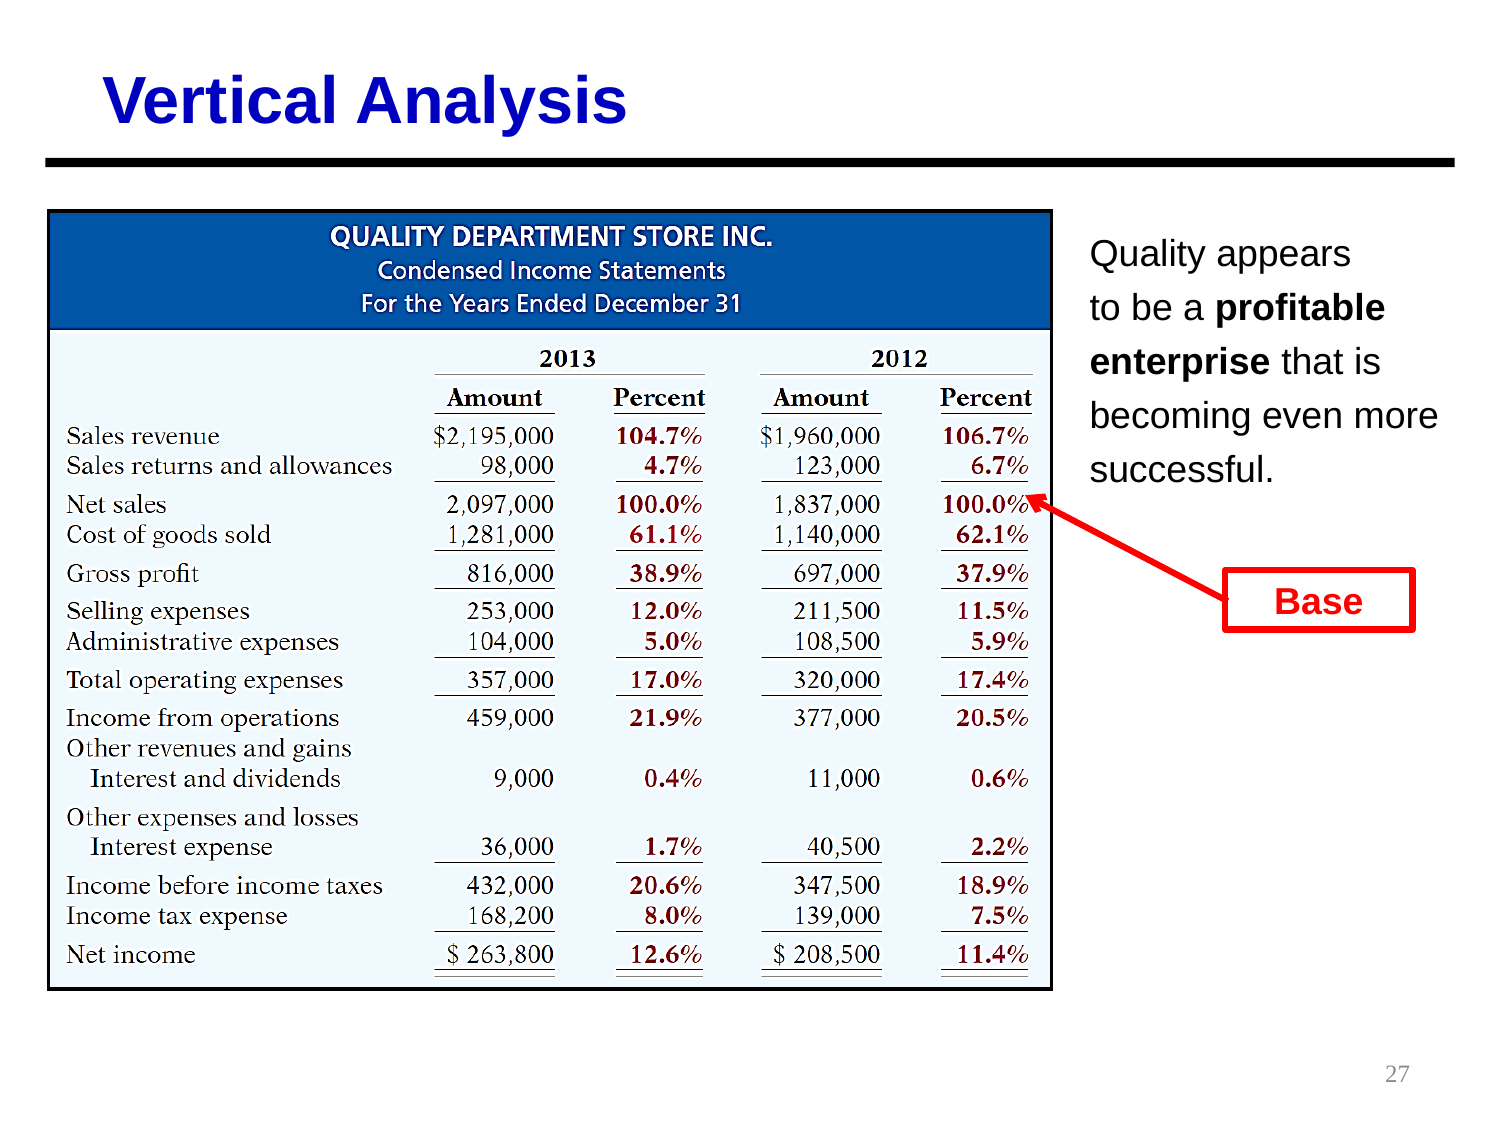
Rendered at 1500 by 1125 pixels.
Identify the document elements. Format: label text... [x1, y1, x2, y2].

text_box Quality appears to be a profitable enterprise that is becoming even more successful. [1074, 212, 1463, 498]
picture [49, 212, 1051, 988]
text_box Vertical Analysis [87, 50, 1438, 142]
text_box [1024, 495, 1413, 631]
slide_number 27 [1074, 1042, 1425, 1103]
